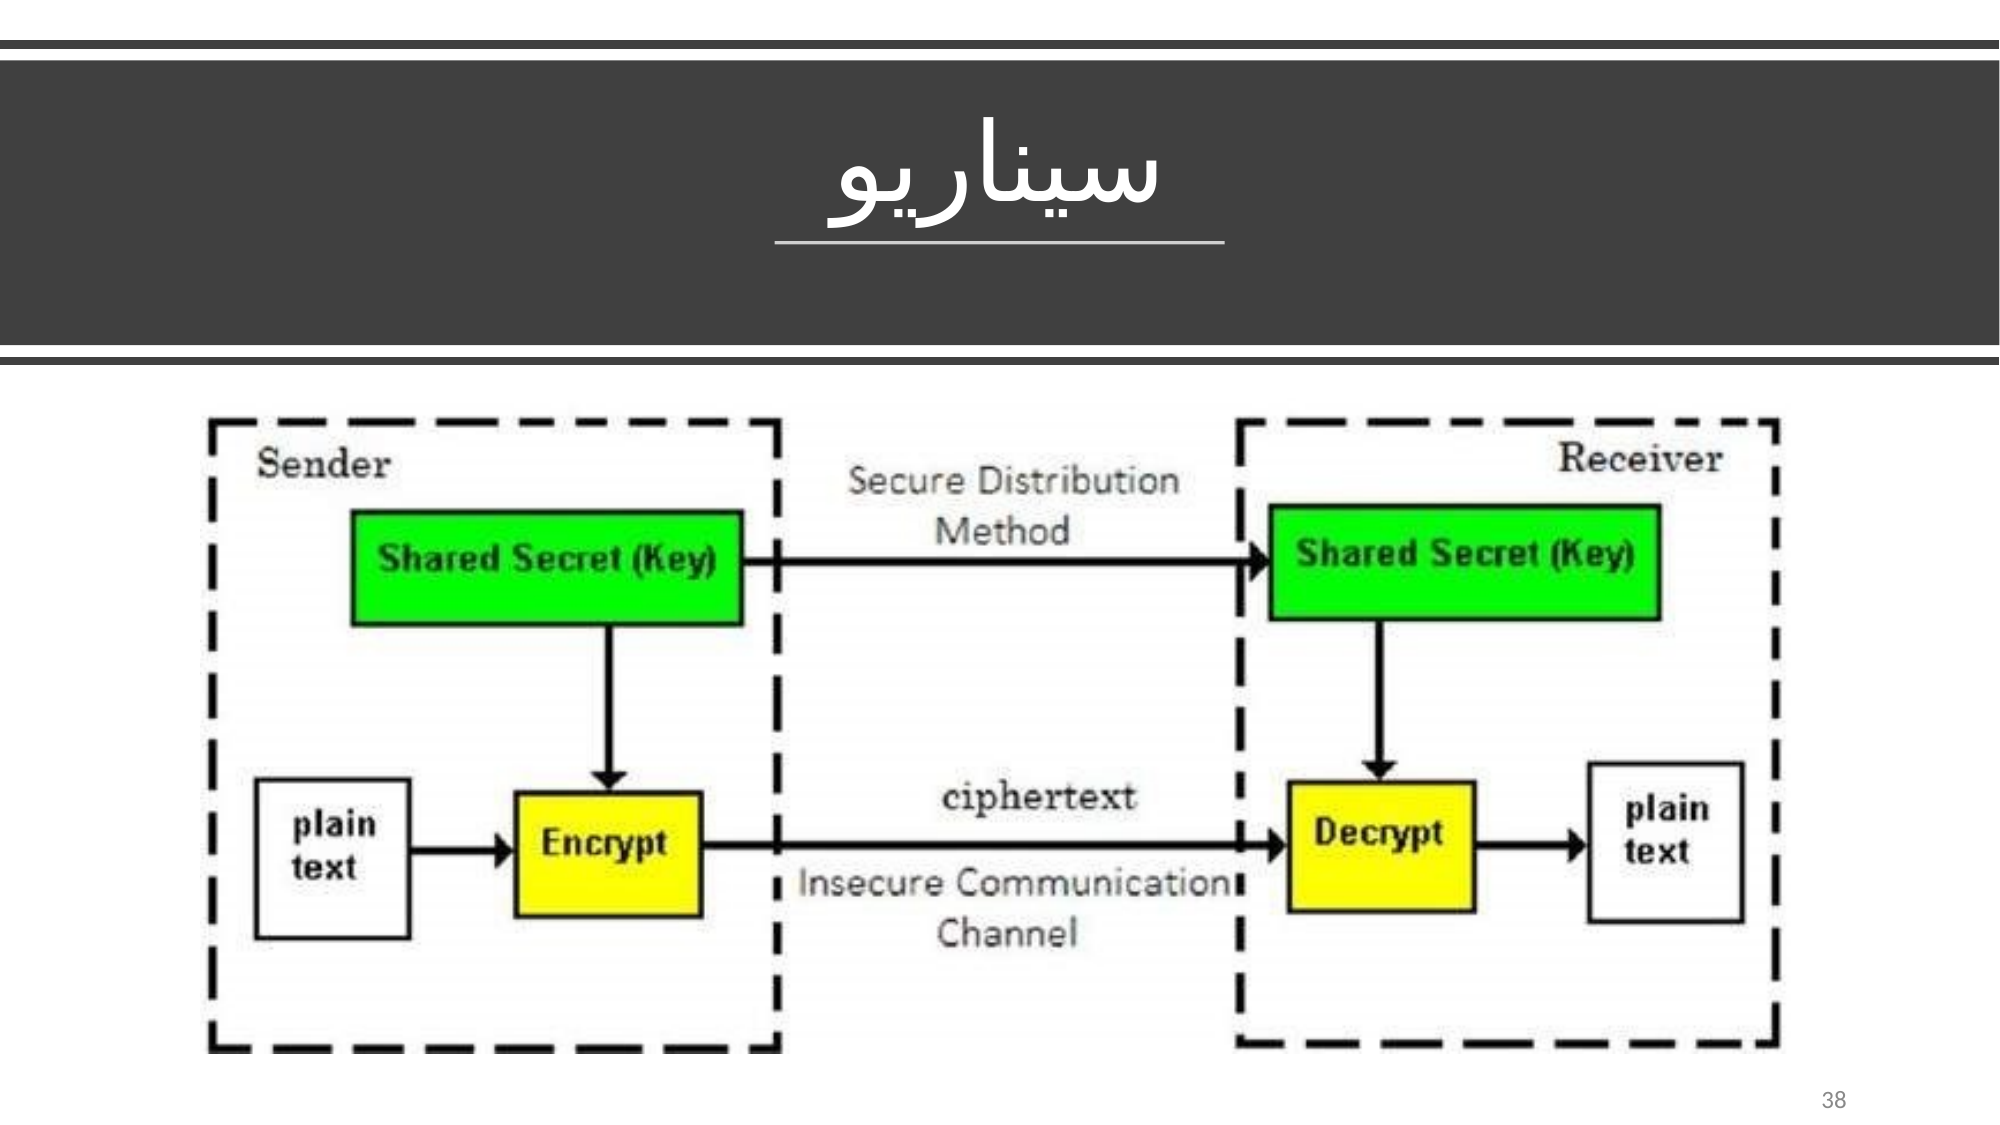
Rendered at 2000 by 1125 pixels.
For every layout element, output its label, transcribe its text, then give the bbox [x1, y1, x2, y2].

slide_number 38 [1412, 1069, 1862, 1125]
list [200, 398, 1790, 1054]
title سيناريو [86, 80, 1914, 233]
text_box [0, 59, 2000, 346]
